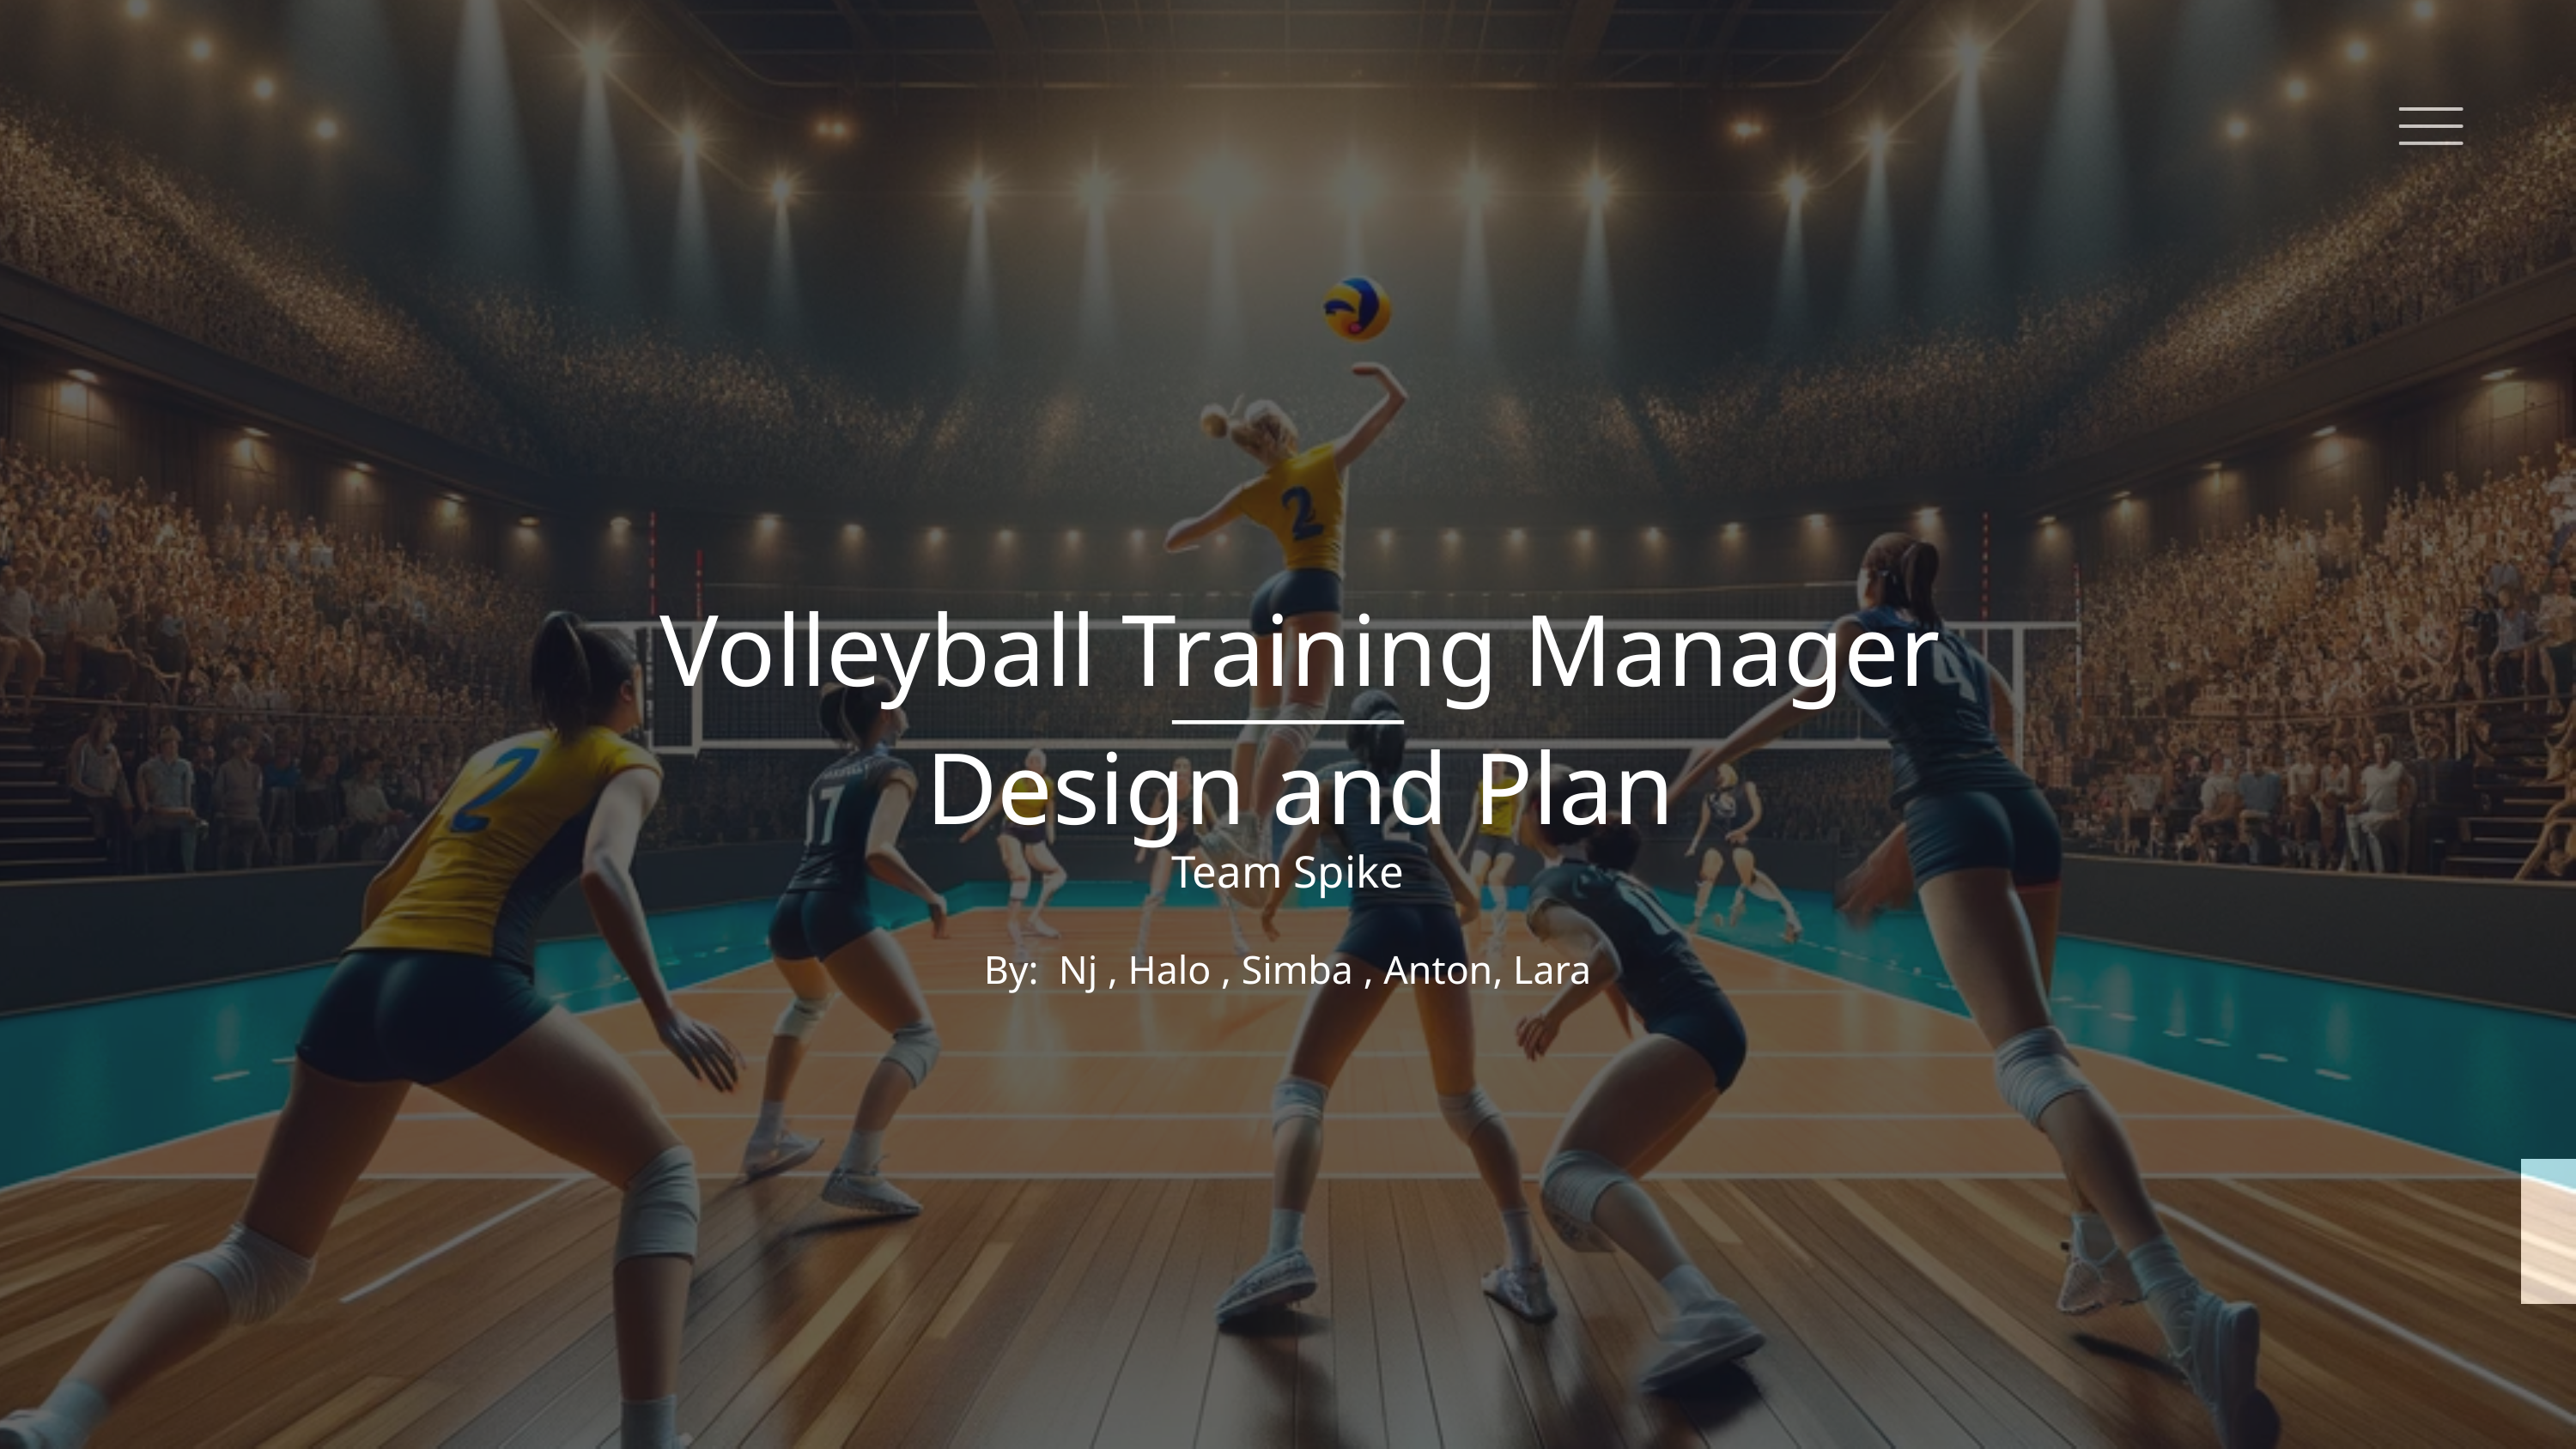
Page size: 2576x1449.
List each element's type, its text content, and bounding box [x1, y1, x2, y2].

text_box Volleyball Training Manager Design and Plan [540, 567, 2061, 845]
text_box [2520, 1159, 2576, 1304]
text_box [0, 0, 2576, 1449]
text_box Team Spike By: Nj , Halo , Simba , Anton, Lara [540, 845, 2036, 992]
